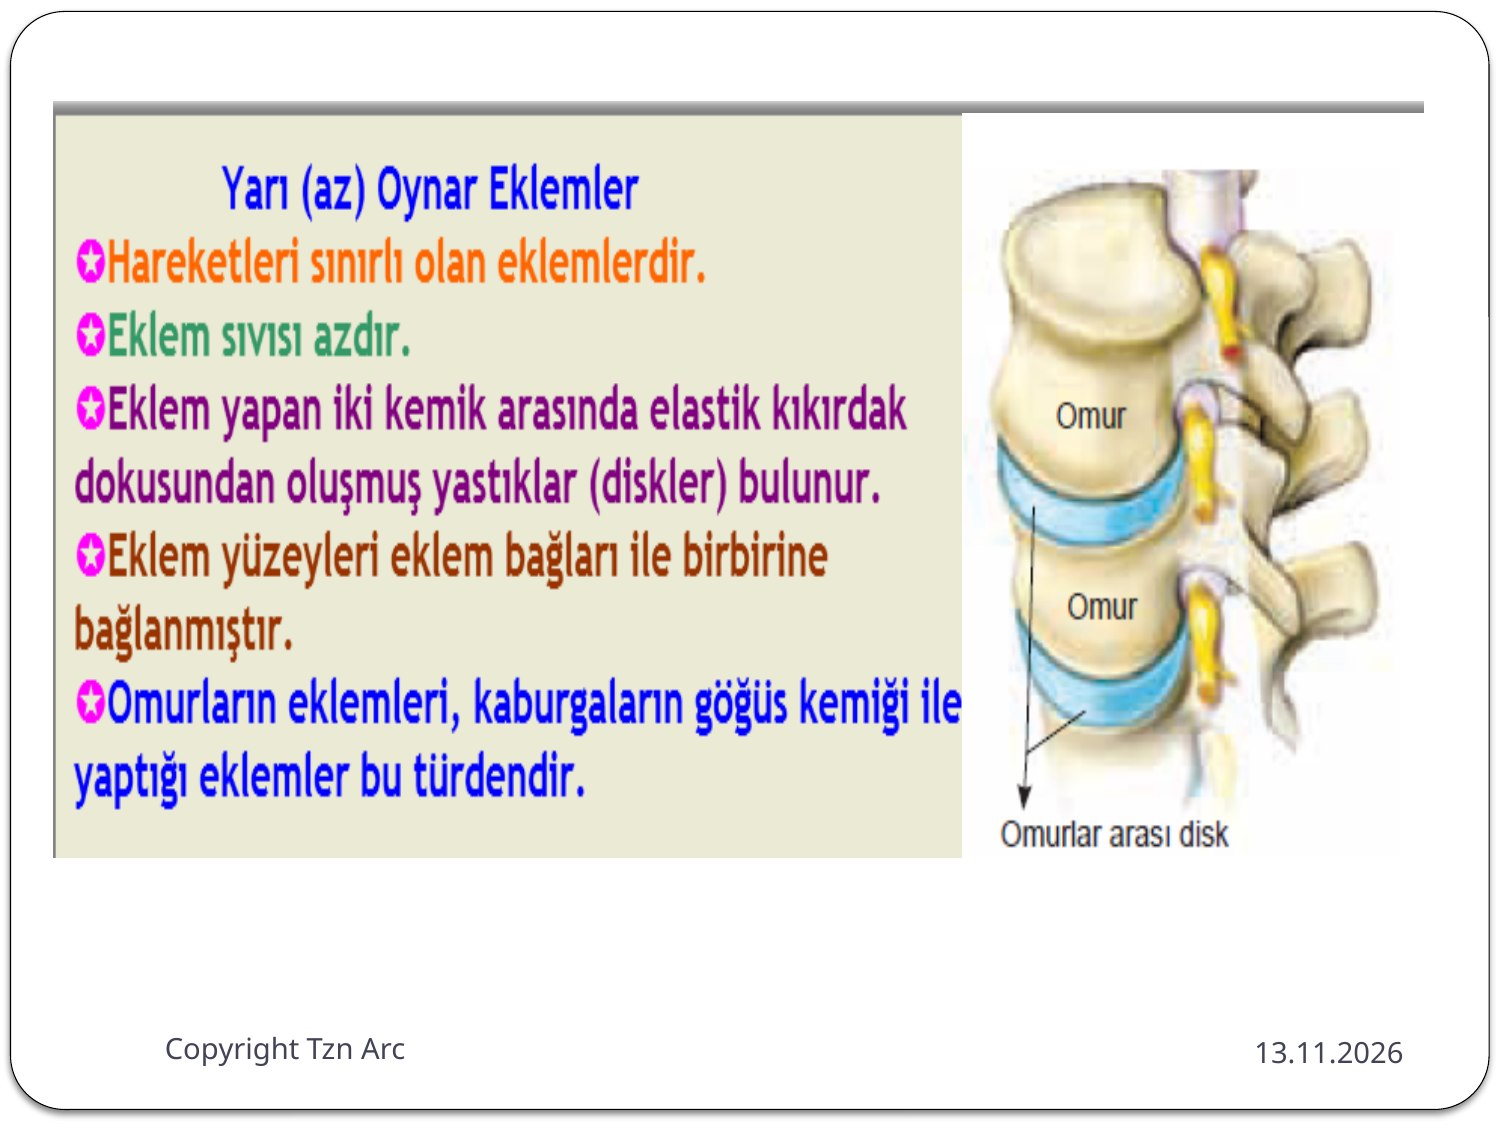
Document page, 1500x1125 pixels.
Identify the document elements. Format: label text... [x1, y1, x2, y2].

footer Copyright Tzn Arc [150, 1012, 800, 1088]
picture [962, 113, 1448, 858]
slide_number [1012, 1015, 1419, 1094]
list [52, 101, 1424, 858]
